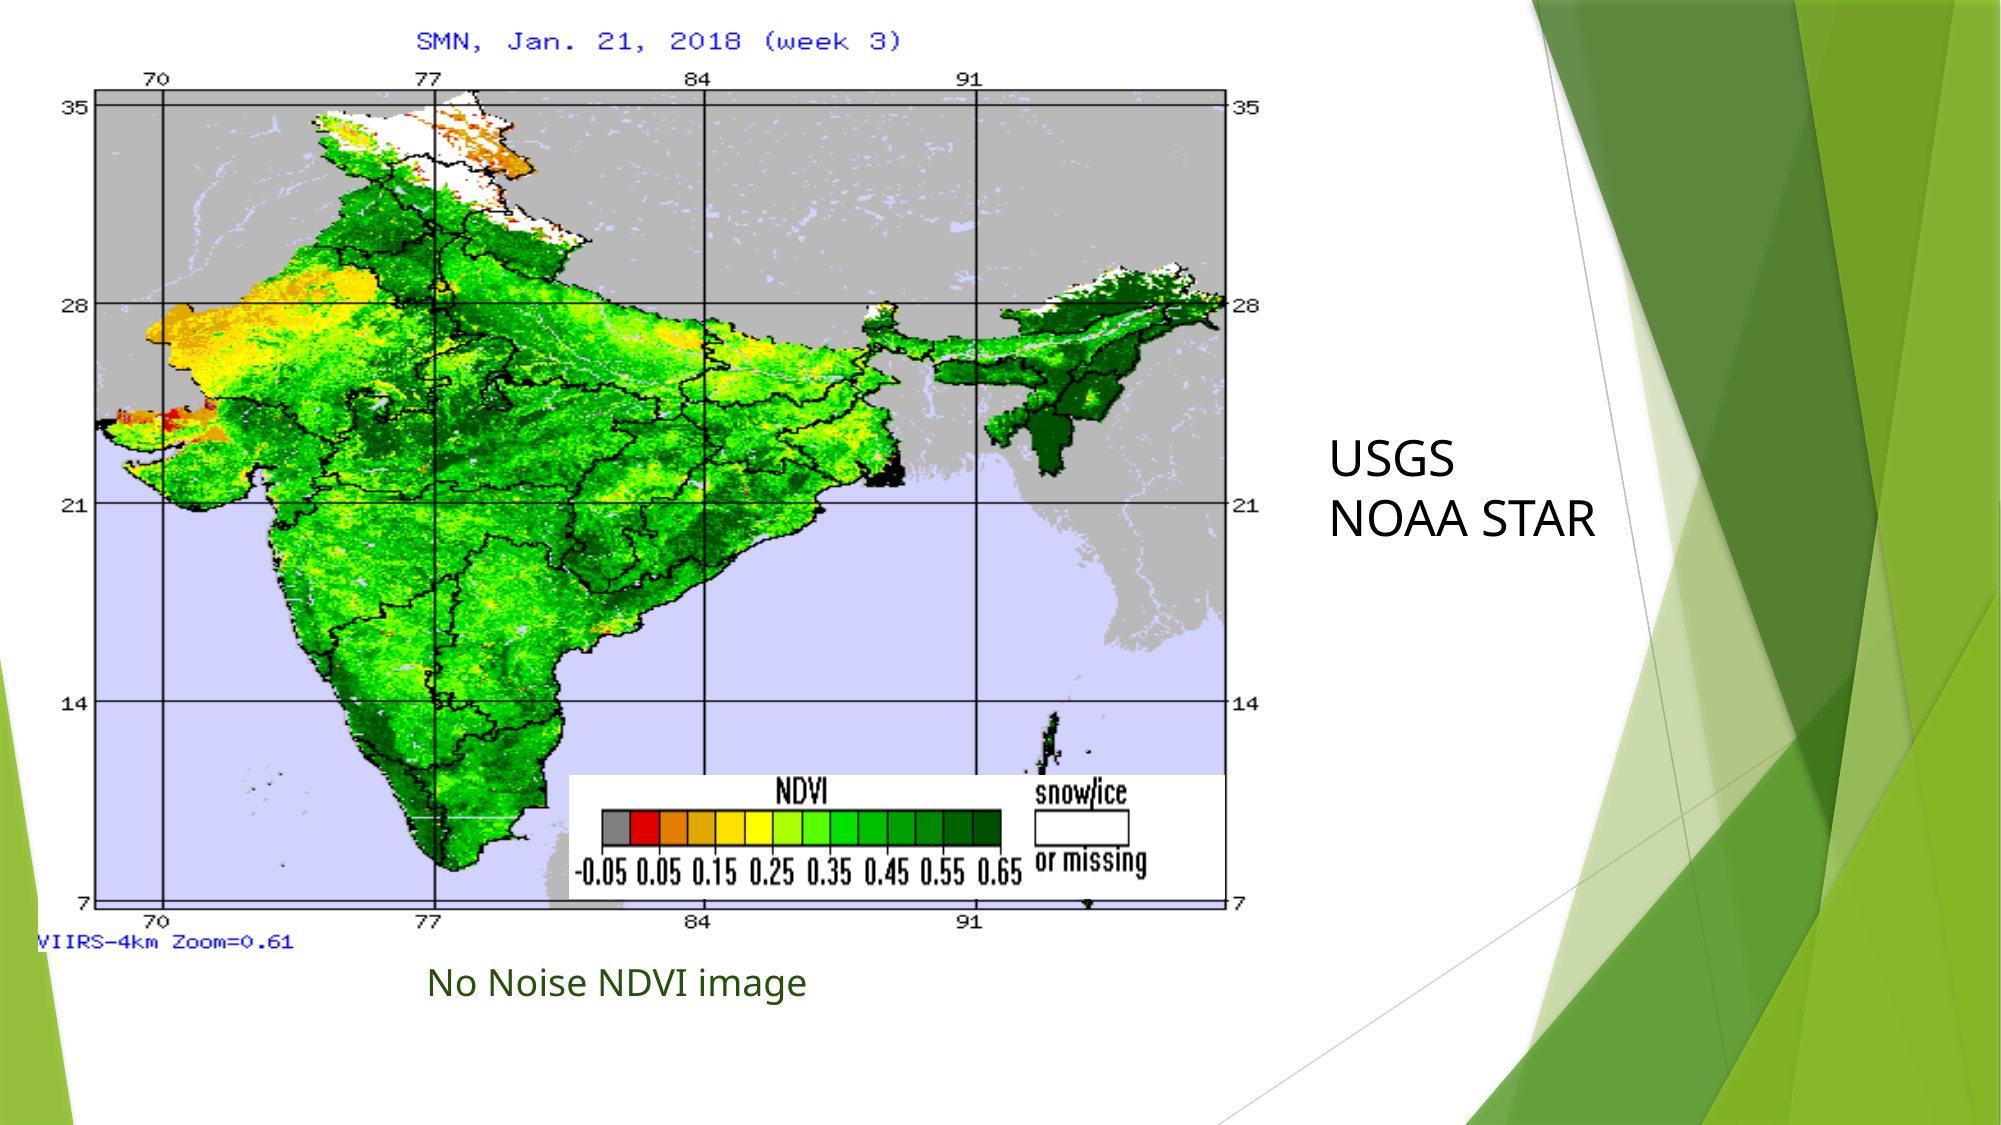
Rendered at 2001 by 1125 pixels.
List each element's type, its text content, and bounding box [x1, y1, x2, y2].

text_box No Noise NDVI image [411, 961, 823, 1012]
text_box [38, 22, 1284, 952]
text_box USGS NOAA STAR [1313, 419, 1611, 554]
